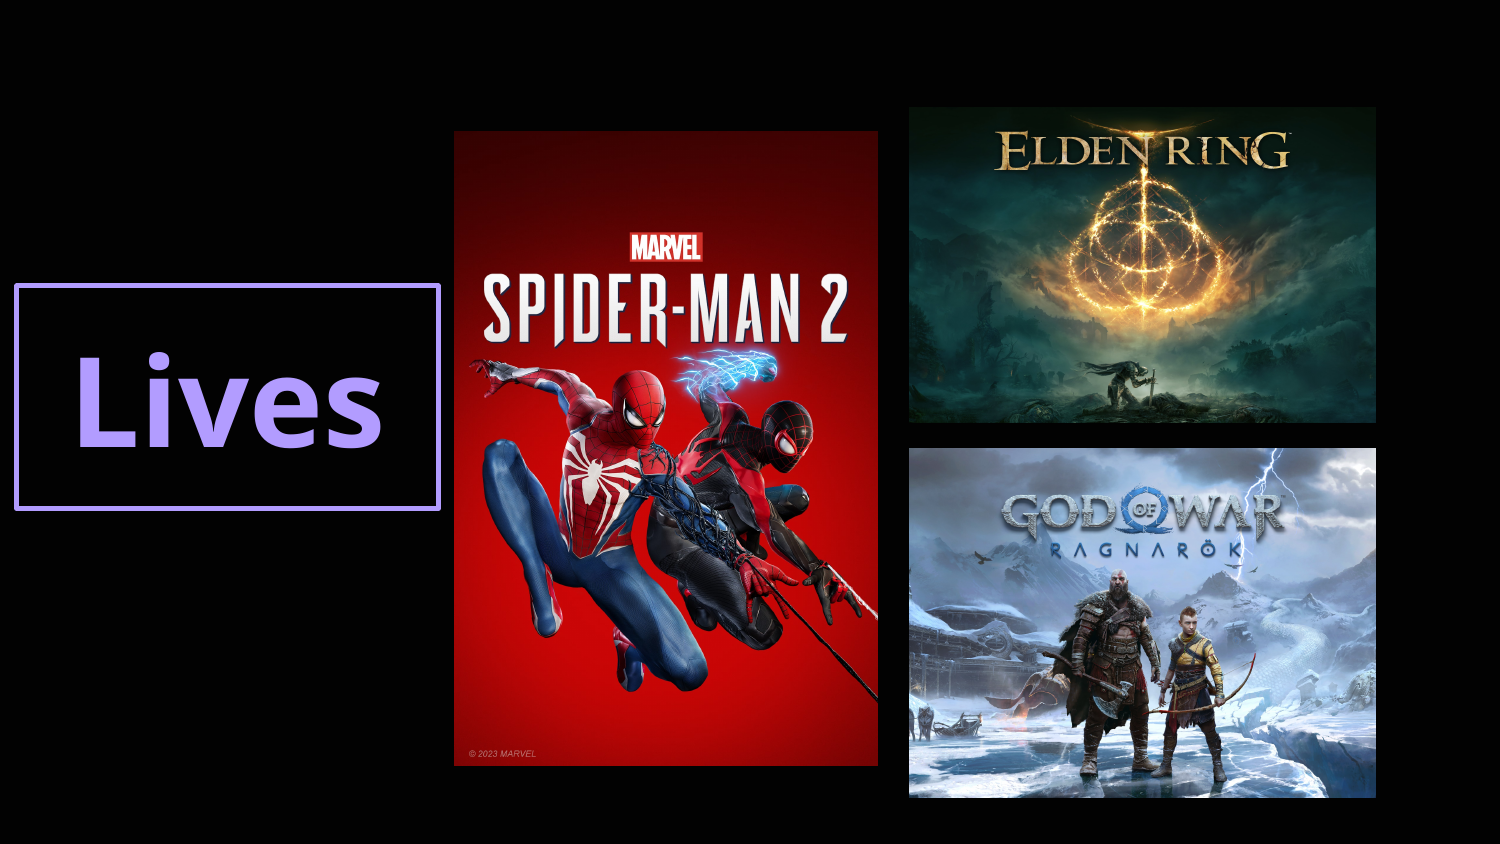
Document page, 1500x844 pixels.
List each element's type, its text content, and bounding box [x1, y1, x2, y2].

picture [454, 131, 878, 766]
picture [909, 448, 1376, 799]
title Lives [14, 283, 441, 511]
picture [909, 107, 1376, 424]
